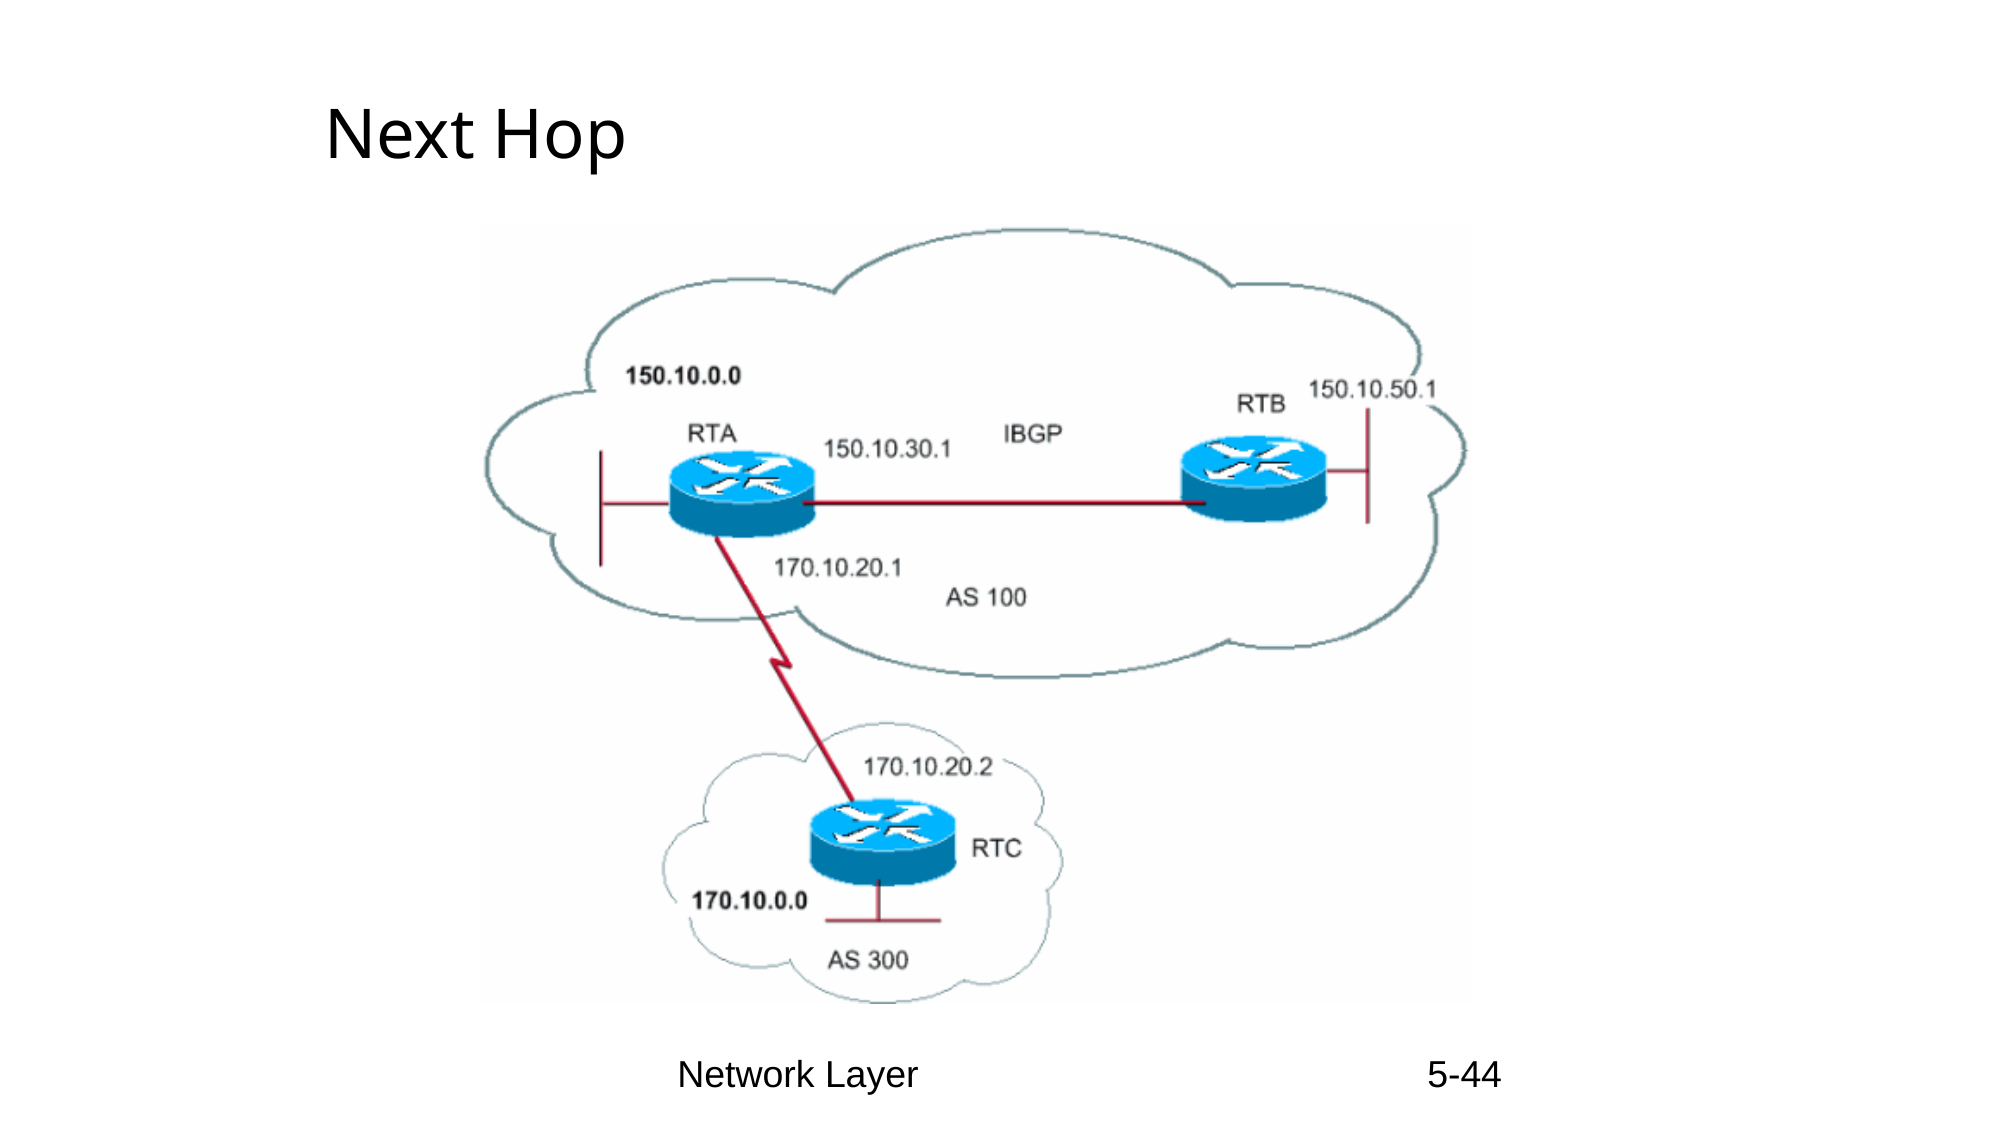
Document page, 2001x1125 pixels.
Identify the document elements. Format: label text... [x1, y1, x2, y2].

title Next Hop [309, 27, 1592, 245]
picture [479, 224, 1471, 1004]
slide_number 5-44 [1412, 1042, 1863, 1103]
footer Network Layer [662, 1042, 1338, 1103]
